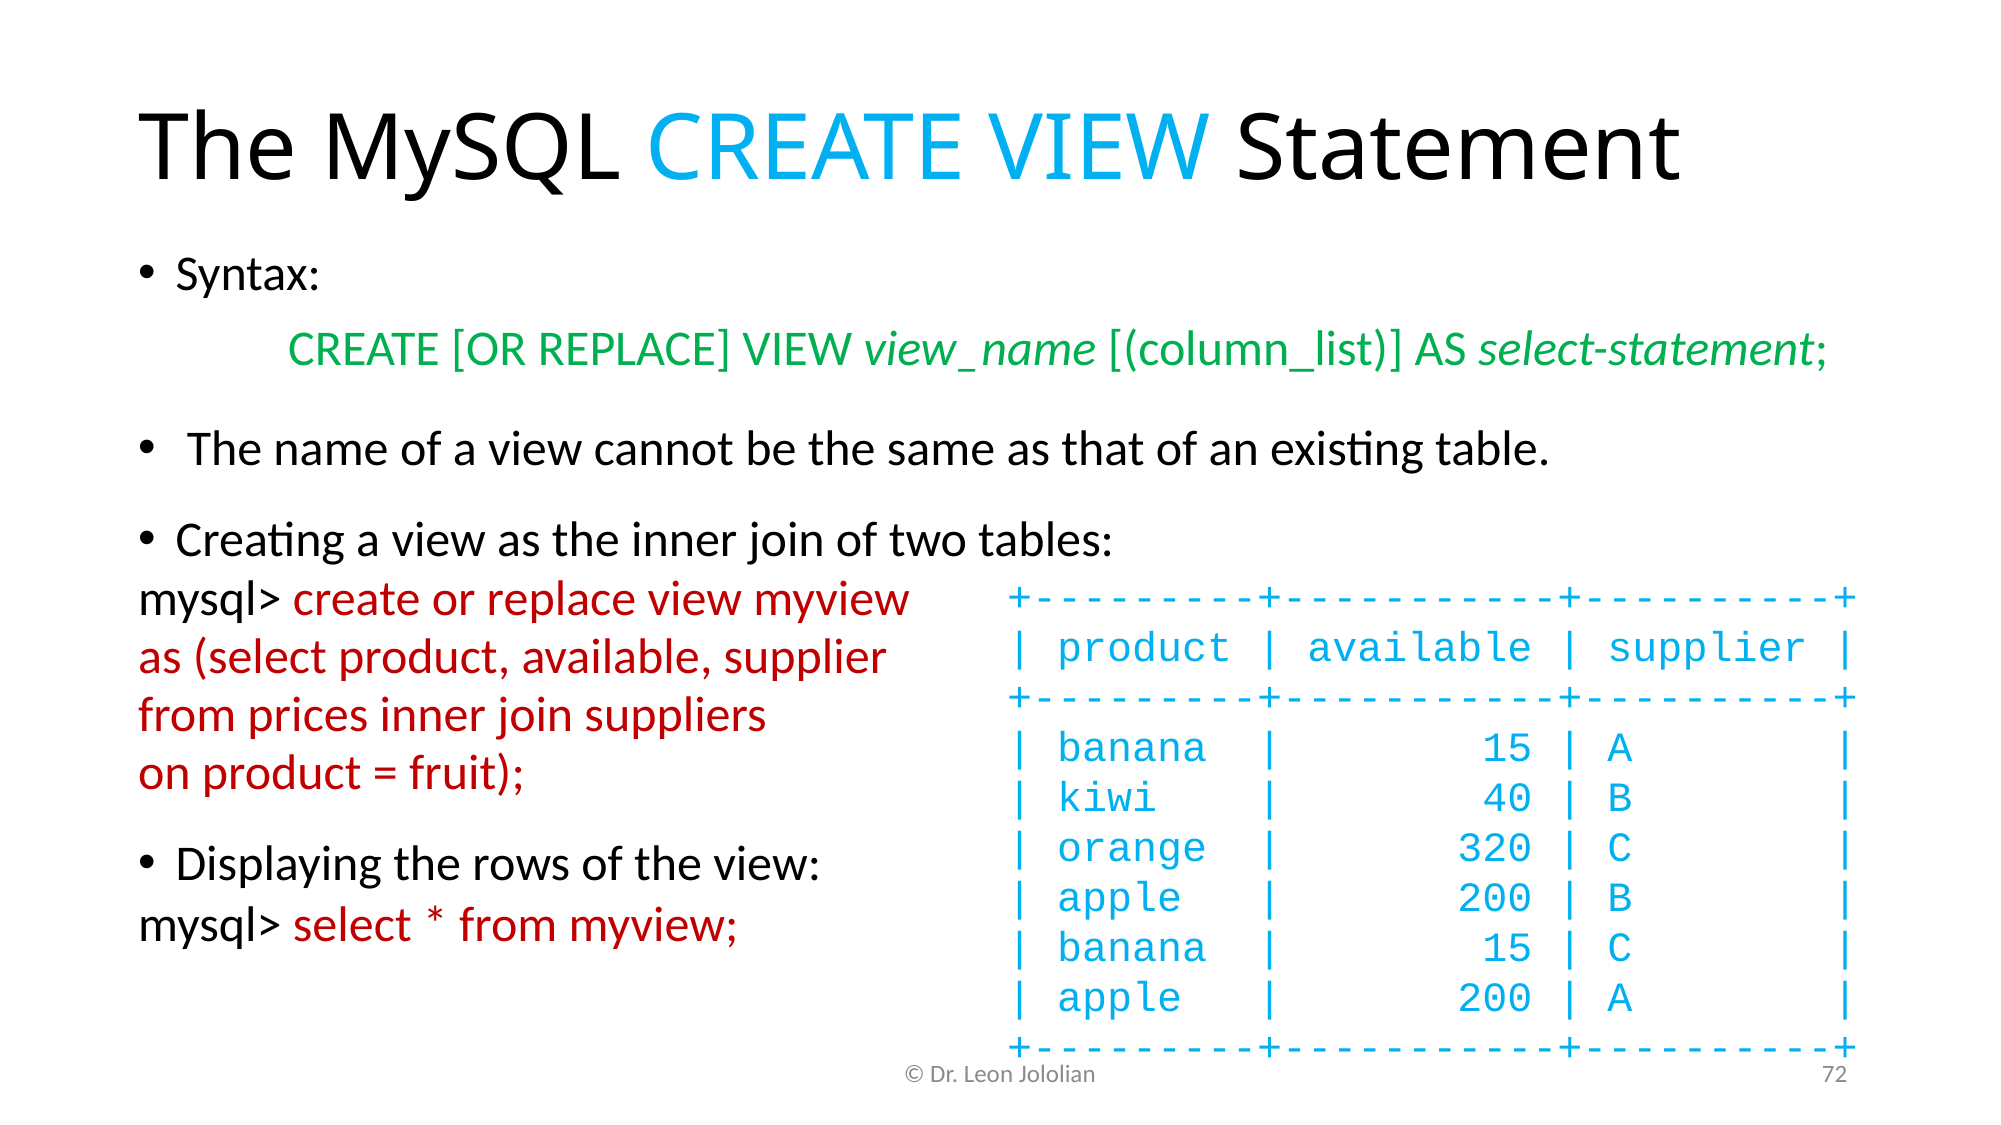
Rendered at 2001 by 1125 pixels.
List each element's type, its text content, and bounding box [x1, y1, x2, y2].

footer © Dr. Leon Jololian [662, 1042, 1338, 1103]
slide_number 72 [1412, 1078, 1863, 1103]
title The MySQL CREATE VIEW Statement [123, 64, 1849, 235]
list Syntax: CREATE [OR REPLACE] VIEW view_name [(column_list)] AS select-statement; The name of a view cannot be the same as that of an existing table. Creating a view as the inner join of two tables: mysql> create or replace view myview as (select product, available, supplier from prices inner join suppliers on product = fruit); Displaying the rows of the view: mysql> select * from myview; [123, 239, 1922, 1005]
text_box +---------+-----------+----------+ | product | available | supplier | +---------+-----------+----------+ | banana | 15 | A | | kiwi | 40 | B | | orange | 320 | C | | apple | 200 | B | | banana | 15 | C | | apple | 200 | A | +---------+-----------+----------+ [992, 562, 1993, 1078]
